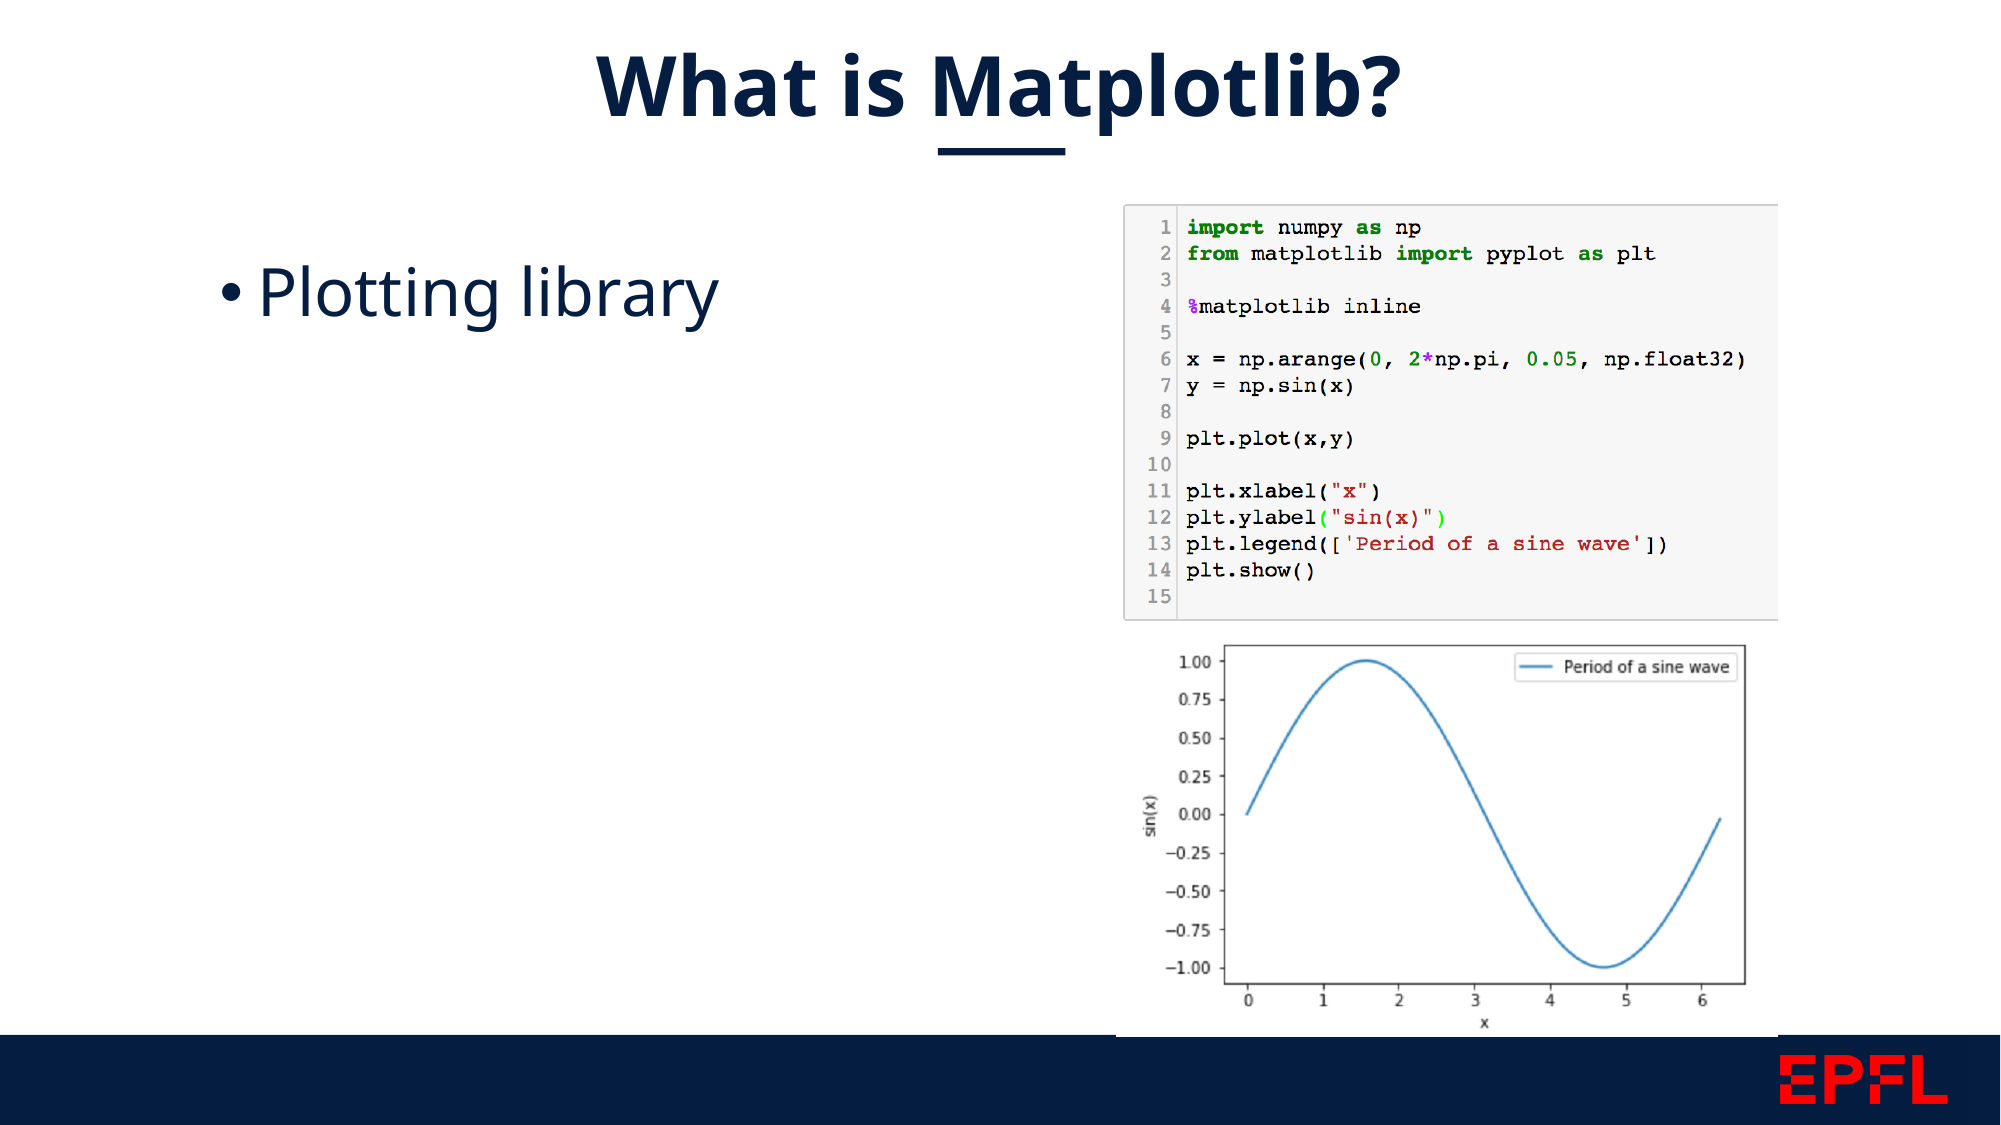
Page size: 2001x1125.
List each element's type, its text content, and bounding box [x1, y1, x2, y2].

picture [1116, 196, 1968, 1125]
text_box What is Matplotlib? [589, 29, 1411, 138]
list Plotting library [189, 244, 938, 989]
text_box [937, 148, 1066, 156]
